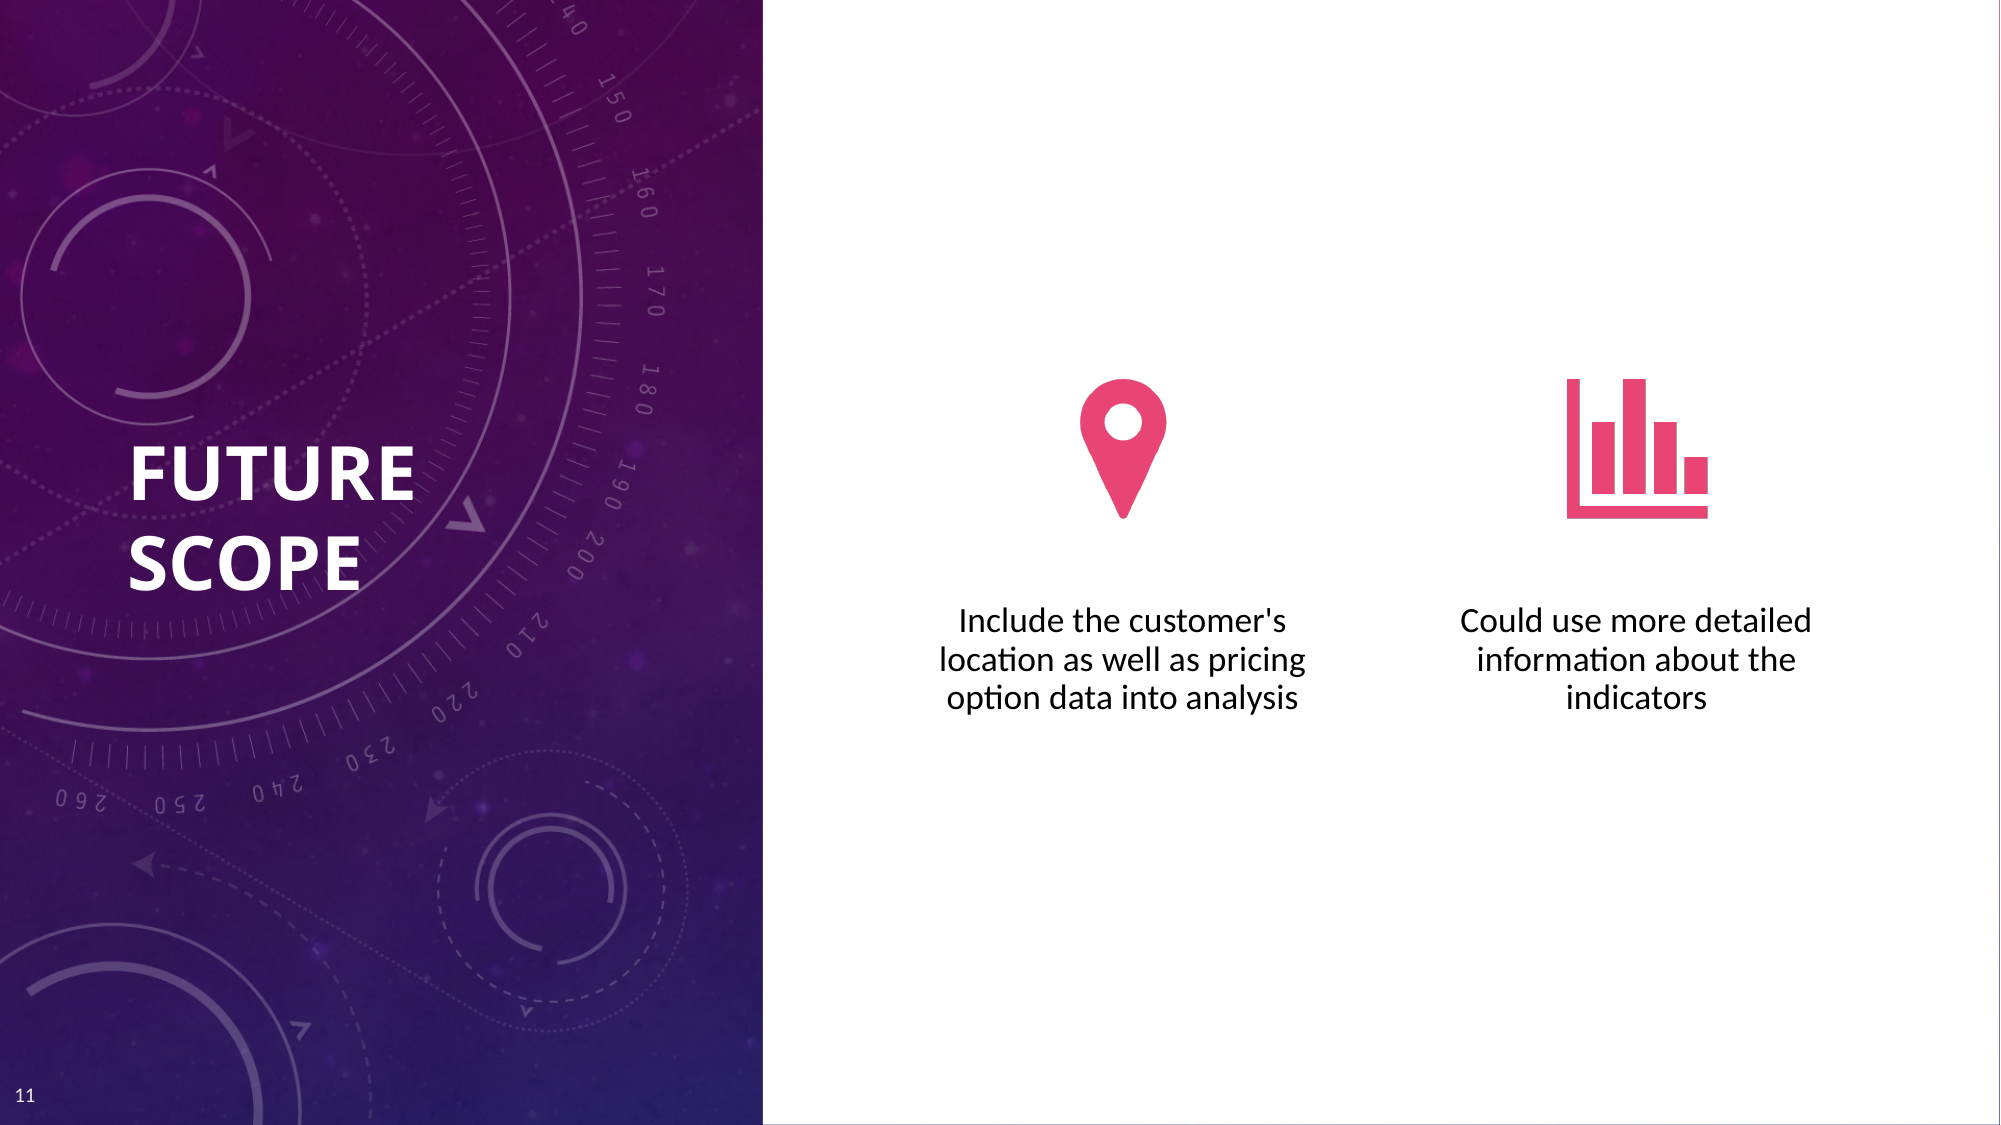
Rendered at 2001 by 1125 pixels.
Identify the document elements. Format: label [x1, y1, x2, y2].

list [896, 131, 1863, 939]
text_box [763, 0, 2000, 1125]
picture [0, 0, 763, 1125]
